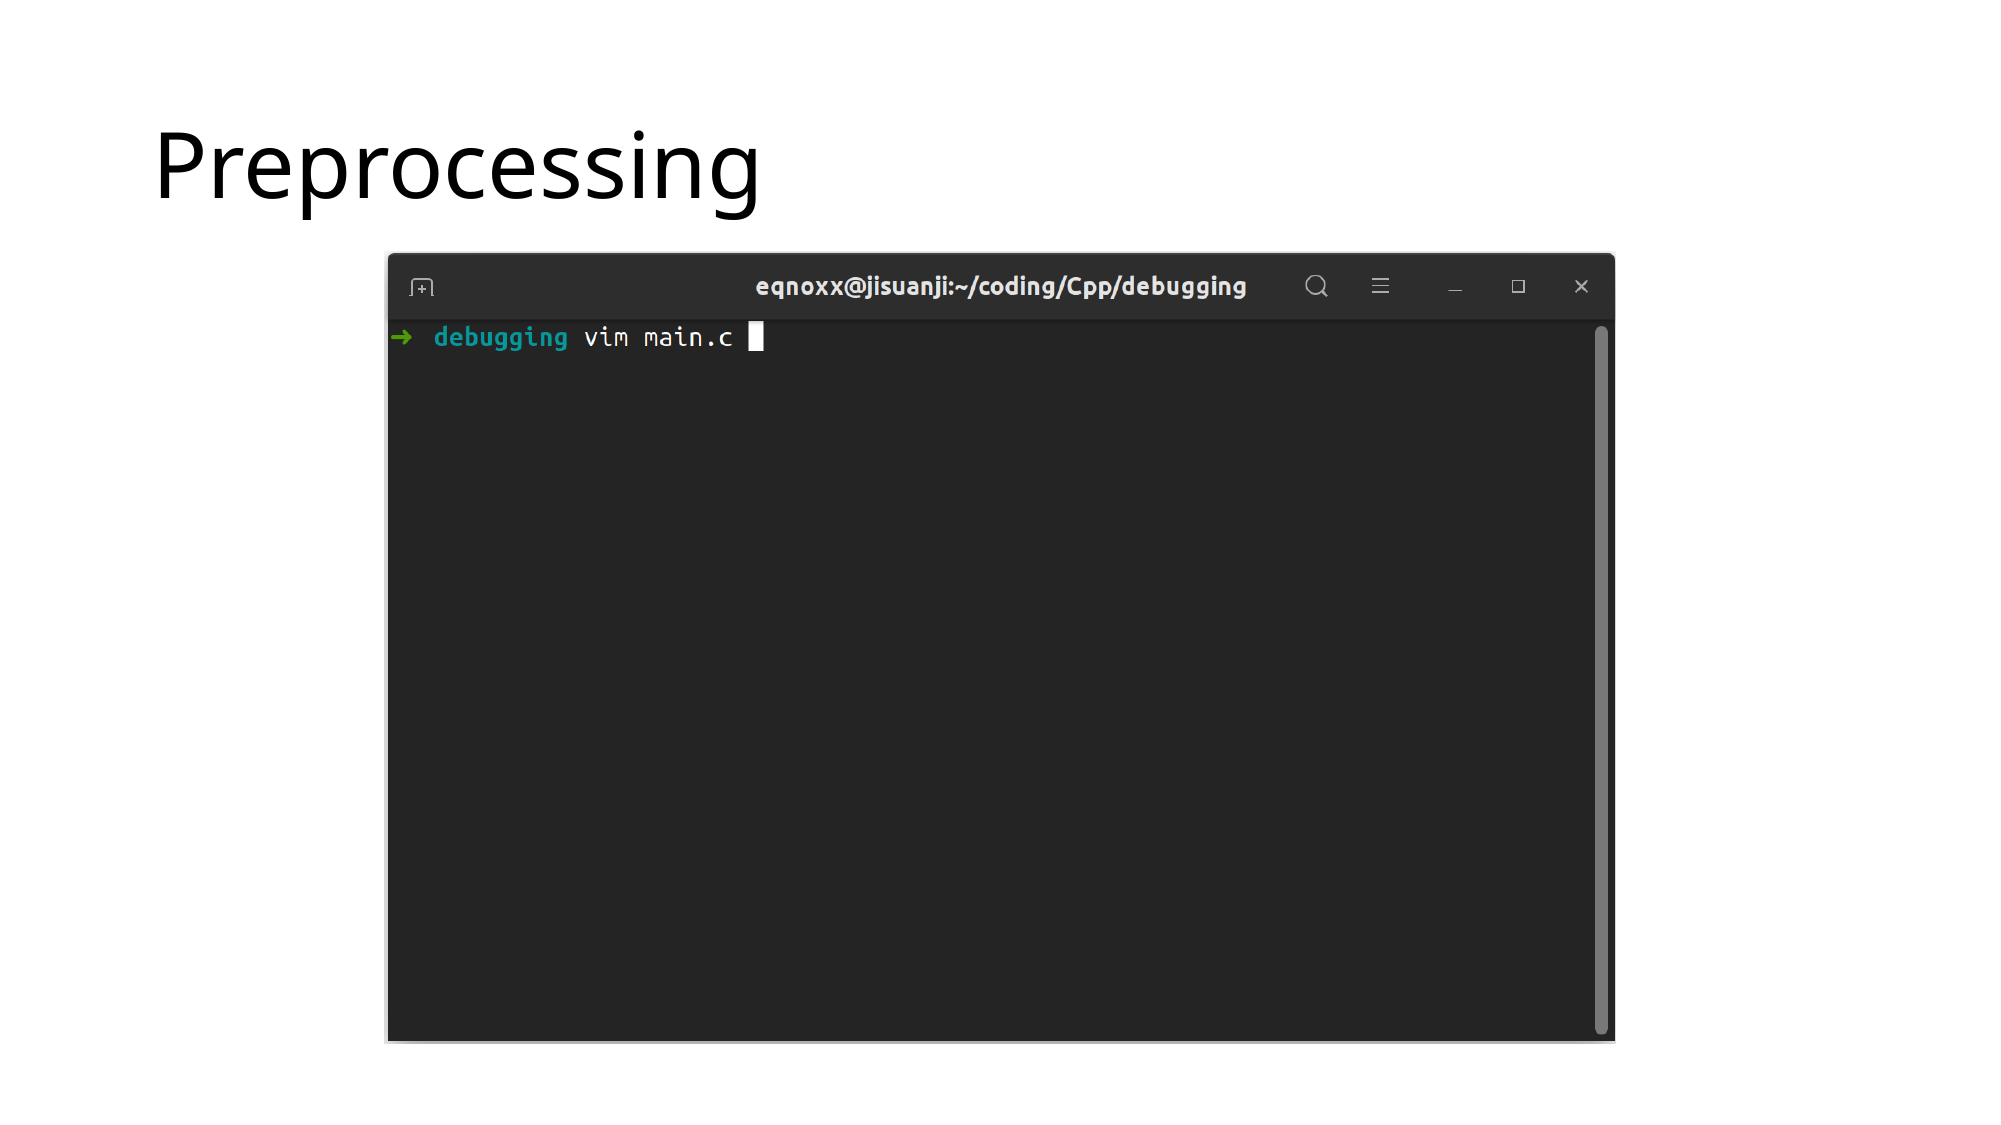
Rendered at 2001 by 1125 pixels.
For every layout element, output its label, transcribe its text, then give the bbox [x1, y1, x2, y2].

title Preprocessing [137, 59, 1863, 278]
picture [384, 251, 1616, 1044]
